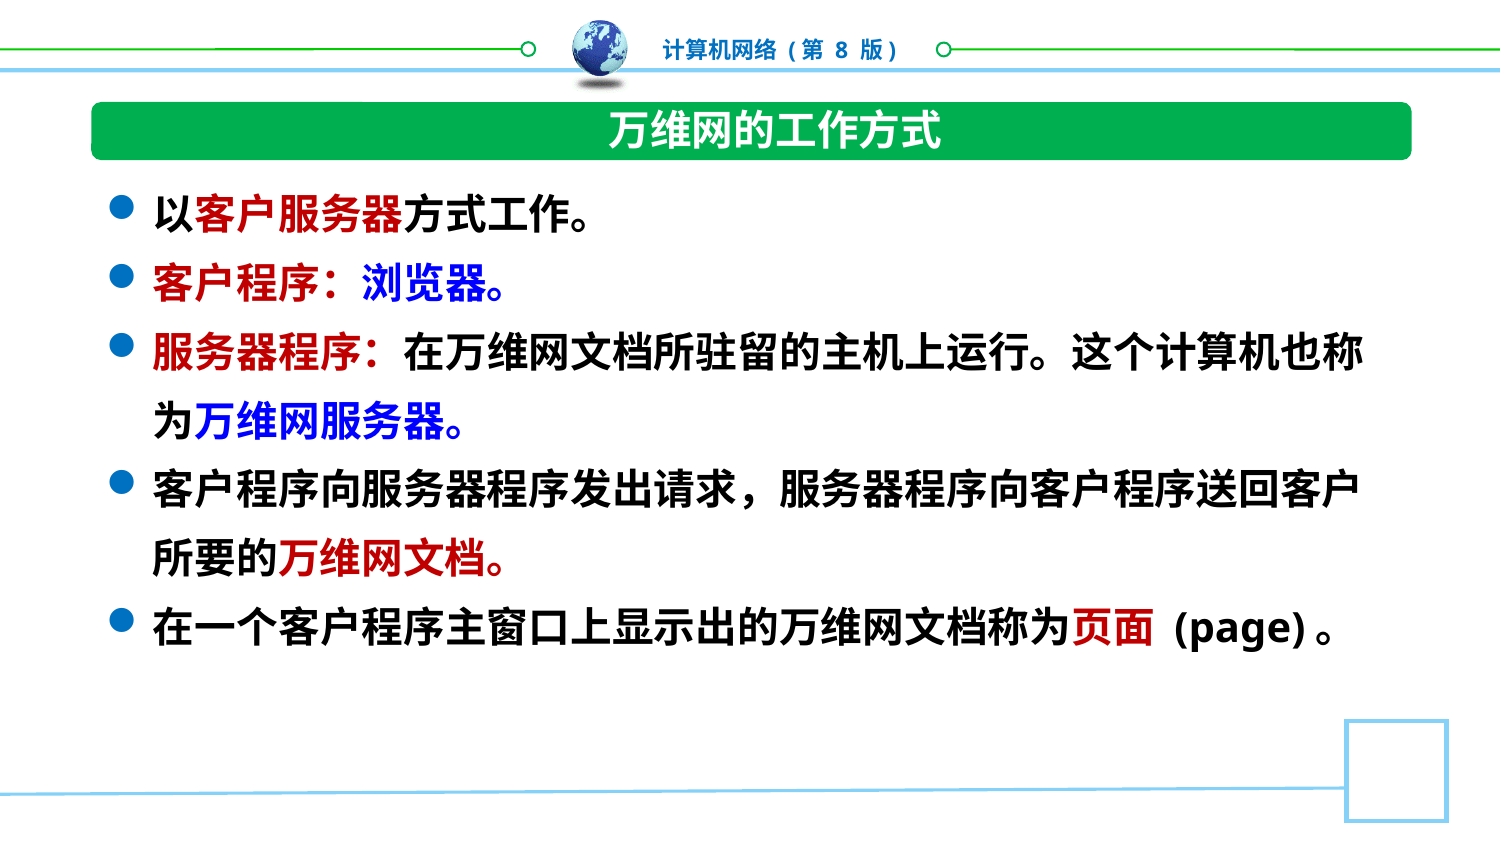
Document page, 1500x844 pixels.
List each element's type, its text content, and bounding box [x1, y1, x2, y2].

picture [570, 18, 629, 94]
text_box 以客户服务器方式工作。 客户程序：浏览器。 服务器程序：在万维网文档所驻留的主机上运行。这个计算机也称为万维网服务器。 客户程序向服务器程序发出请求，服务器程序向客户程序送回客户所要的万维网文档。 在一个客户程序主窗口上显示出的万维网文档称为页面 (page)。 [91, 161, 1412, 658]
text_box 万维网的工作方式 [545, 96, 958, 161]
text_box [958, 102, 1412, 161]
text_box [91, 101, 545, 161]
